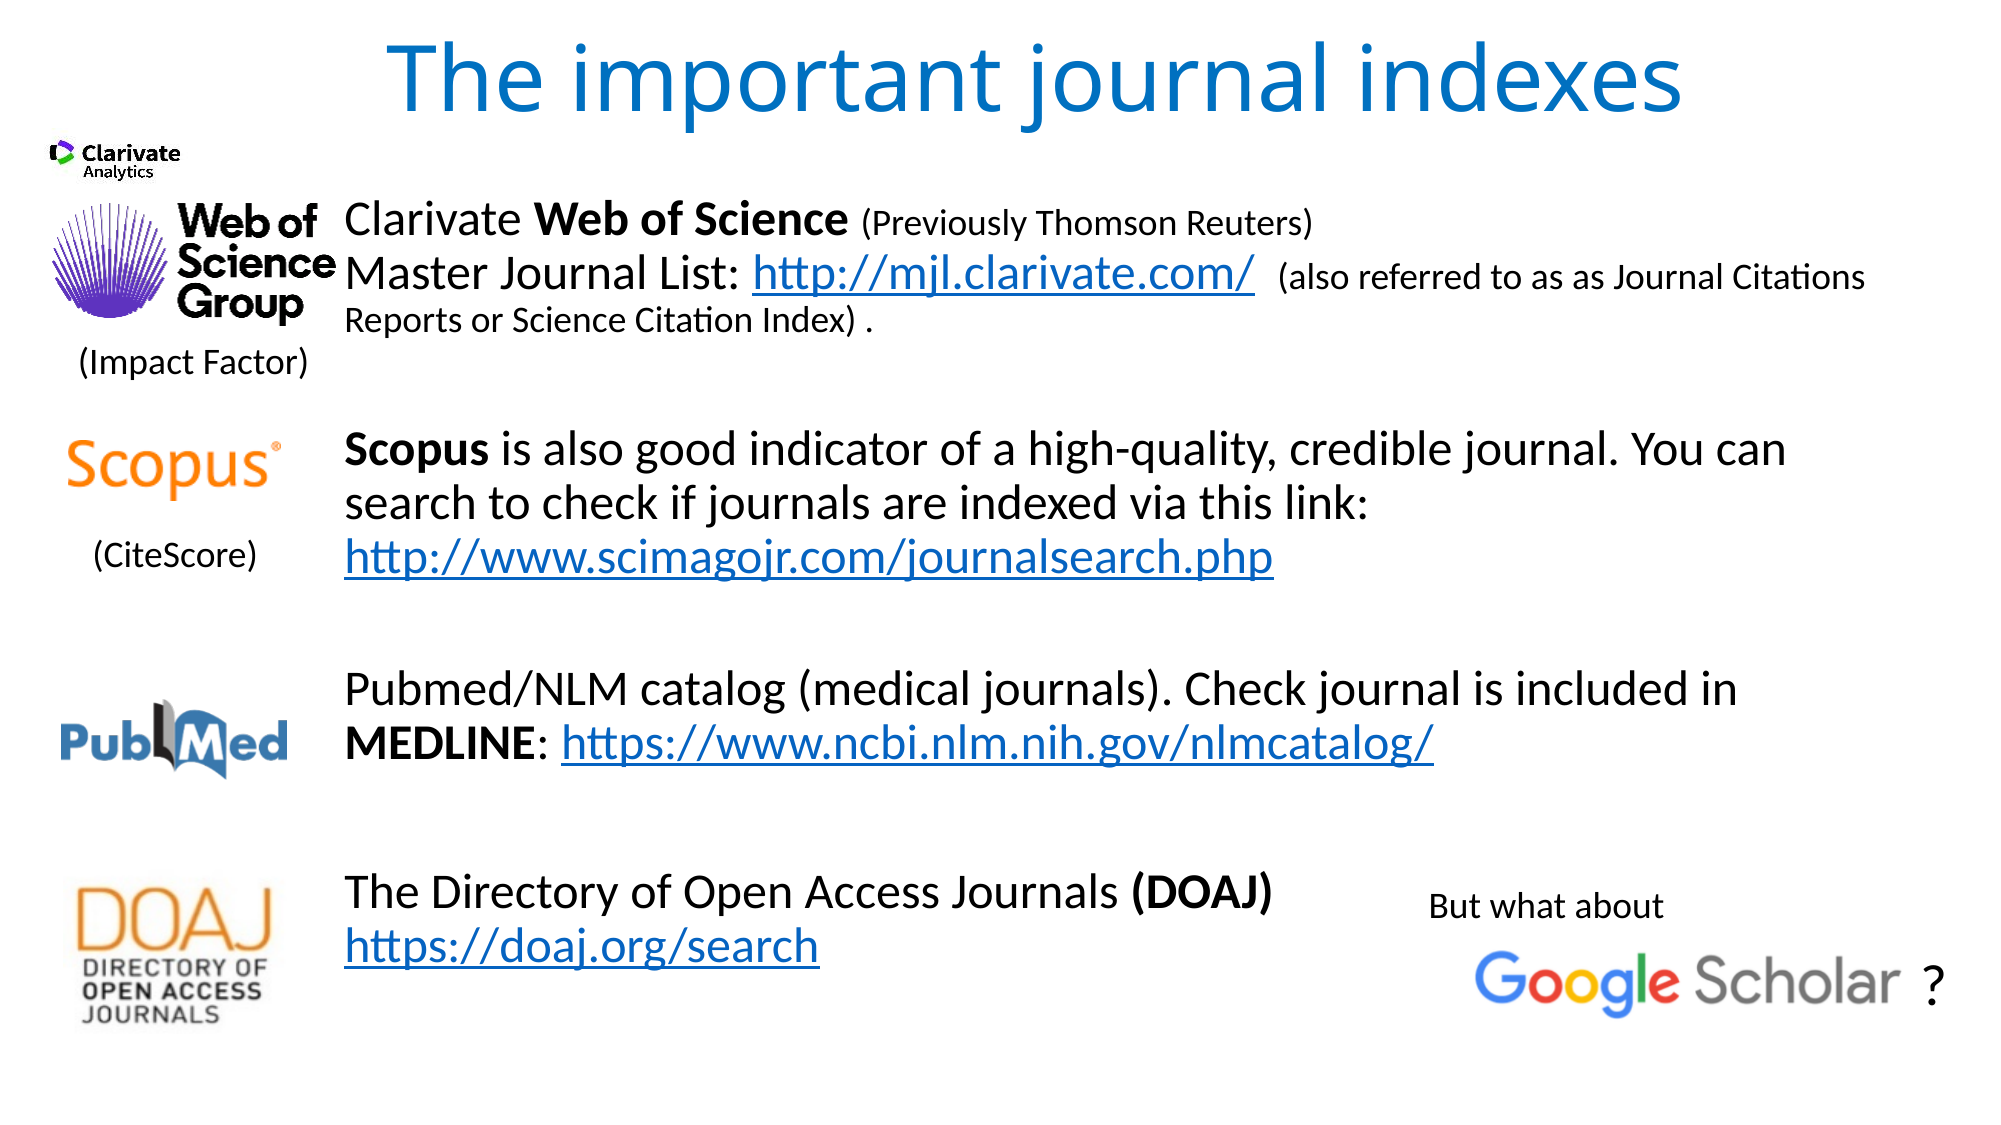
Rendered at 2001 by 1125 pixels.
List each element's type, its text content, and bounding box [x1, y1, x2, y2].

picture [30, 128, 358, 348]
picture [61, 699, 287, 780]
text_box (CiteScore) [77, 522, 274, 582]
text_box (Impact Factor) [63, 348, 325, 390]
picture [63, 856, 287, 1059]
picture [1454, 928, 1925, 1030]
list Clarivate Web of Science (Previously Thomson Reuters) Master Journal List: http://mjl.clarivate.com/ (also referred to as as Journal Citations Reports or Science Citation Index) . Scopus is also good indicator of a high-quality, credible journal. You can search to check if journals are indexed via this link: http://www.scimagojr.com/journalsearch.php Pubmed/NLM catalog (medical journals). Check journal is included in MEDLINE: https://www.ncbi.nlm.nih.gov/nlmcatalog/ The Directory of Open Access Journals (DOAJ) https://doaj.org/search [329, 184, 1939, 1053]
title The important journal indexes [174, 0, 1900, 184]
picture [68, 440, 281, 501]
text_box But what about [1413, 874, 1688, 934]
text_box ? [1925, 939, 1962, 1024]
